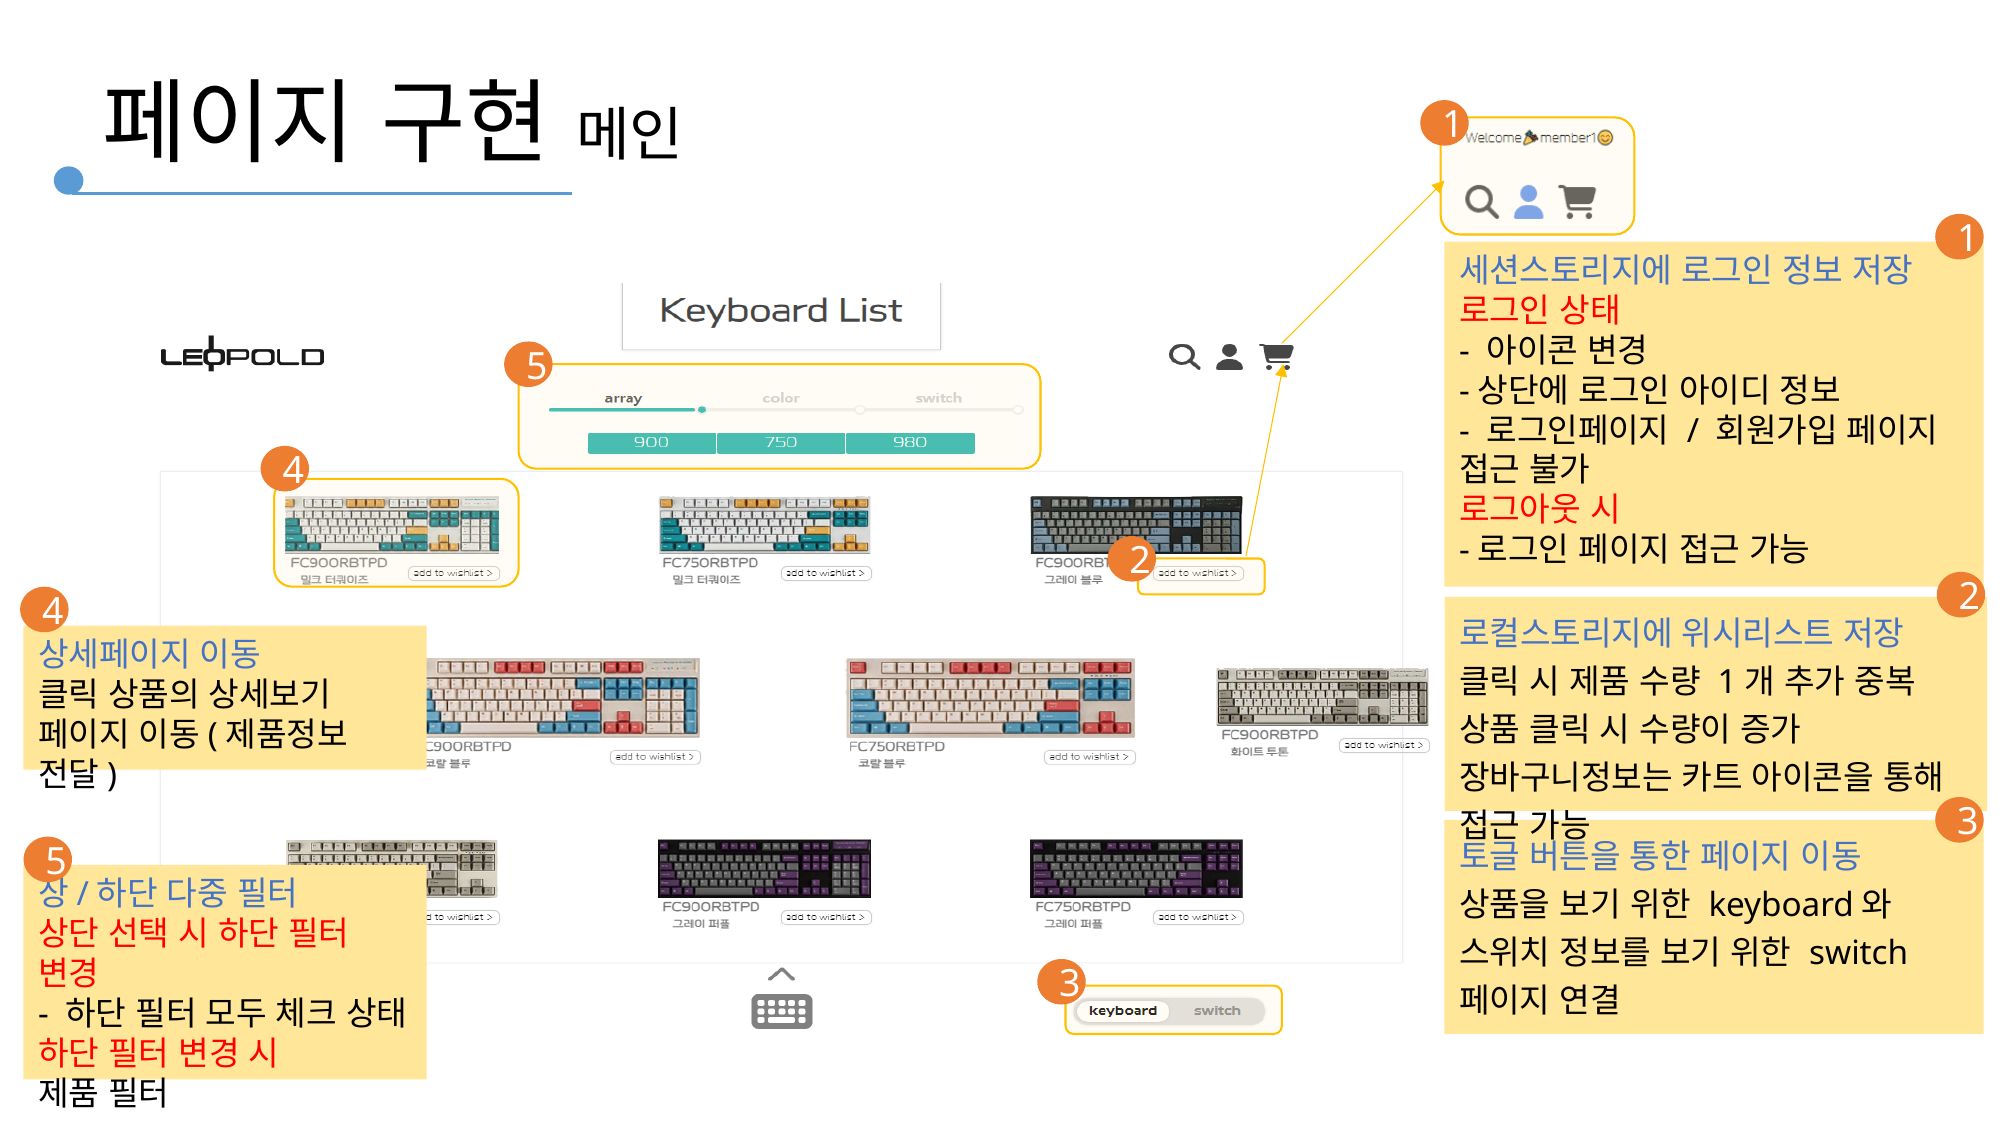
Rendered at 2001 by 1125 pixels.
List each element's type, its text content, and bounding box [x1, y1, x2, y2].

text_box 4 [19, 585, 57, 634]
text_box 상세페이지 이동 클릭 상품의 상세보기 페이지 이동(제품정보 전달) [22, 625, 57, 771]
text_box 1 [1934, 212, 1985, 261]
text_box 토글 버튼을 통한 페이지 이동 상품을 보기 위한 keyboard와 스위치 정보를 보기 위한 switch페이지 연결 [1486, 819, 1985, 1035]
text_box 페이지 구현 메인 [87, 17, 1147, 235]
text_box 상/하단 다중 필터 상단 선택 시 하단 필터 변경 - 하단 필터 모두 체크 상태 하단 필터 변경 시 제품 필터 [22, 864, 428, 1080]
text_box 3 [1934, 796, 1985, 844]
text_box 5 [22, 835, 57, 884]
picture [1440, 119, 1647, 235]
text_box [1281, 180, 1445, 344]
text_box 세션스토리지에 로그인 정보 저장 로그인 상태 - 아이콘 변경 -상단에 로그인 아이디 정보 - 로그인페이지 / 회원가입 페이지 접근 불가 로그아웃 시 -로그인 페이지 접근 가능 [1445, 241, 1985, 588]
text_box 로컬스토리지에 위시리스트 저장 클릭 시 제품 수량 1개 추가 중복 상품 클릭 시 수량이 증가 장바구니정보는 카트 아이콘을 통해 접근 가능 [1486, 596, 1988, 812]
text_box 1 [1419, 99, 1470, 147]
text_box [53, 166, 84, 195]
picture [57, 283, 1486, 1038]
text_box 2 [1935, 570, 1987, 619]
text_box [1246, 364, 1284, 557]
